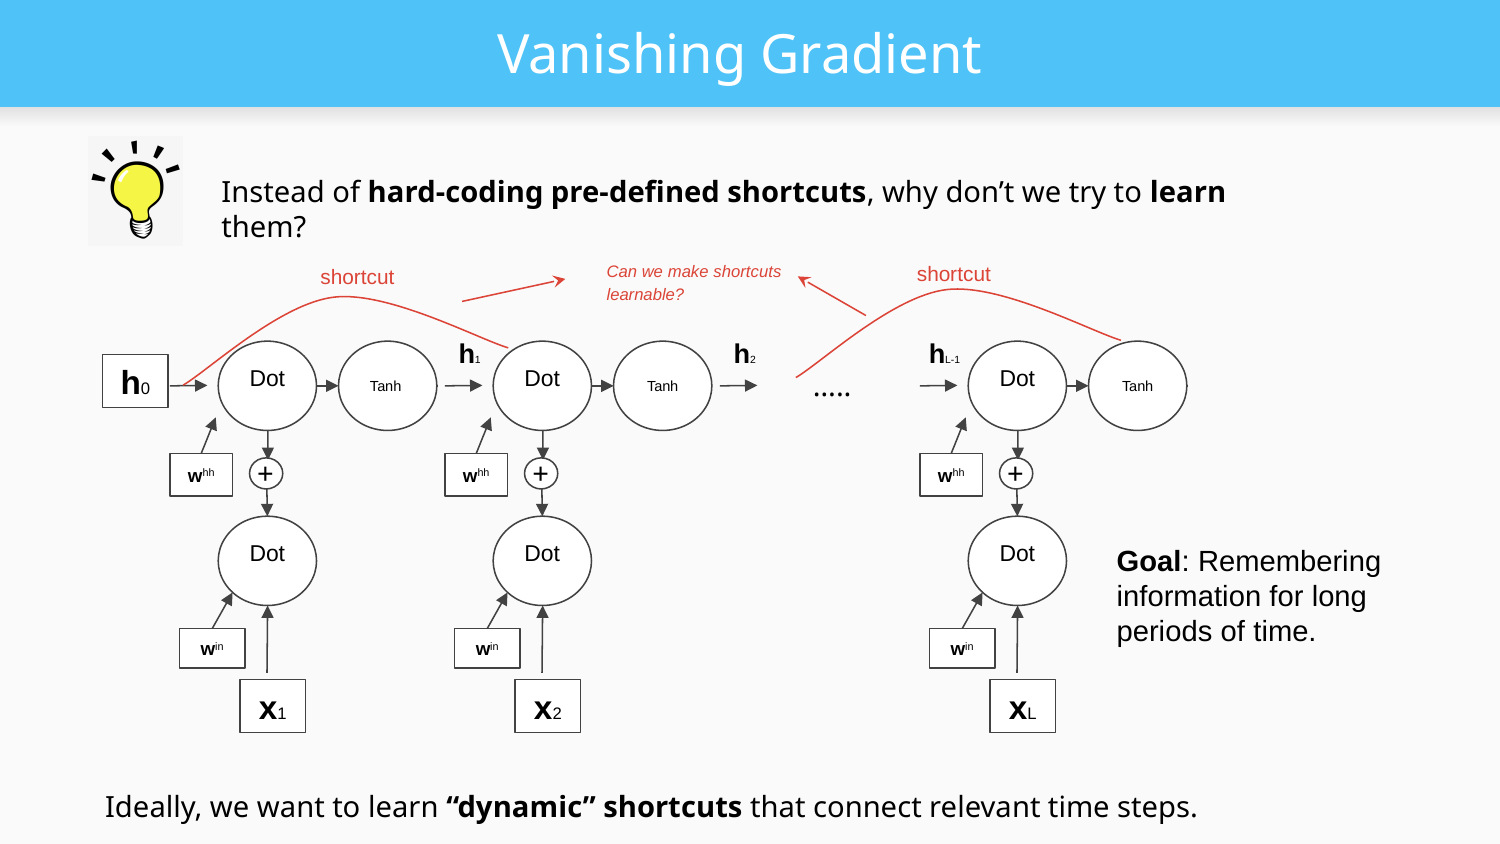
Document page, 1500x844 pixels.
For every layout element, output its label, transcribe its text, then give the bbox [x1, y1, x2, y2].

text_box win [179, 628, 245, 668]
text_box Can we make shortcuts learnable? [591, 242, 812, 319]
text_box Tanh [338, 358, 437, 431]
text_box x2 [515, 679, 581, 733]
text_box whh [169, 453, 233, 497]
text_box shortcut [901, 241, 1015, 287]
text_box Tanh [613, 341, 712, 431]
text_box ….. [797, 365, 911, 418]
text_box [486, 592, 508, 629]
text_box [961, 592, 983, 629]
text_box Dot [968, 349, 1067, 431]
text_box [273, 459, 283, 488]
text_box Dot [218, 516, 317, 606]
text_box Dot [968, 516, 1067, 606]
text_box shortcut [305, 245, 419, 291]
text_box Dot [218, 371, 317, 431]
text_box x1 [240, 679, 306, 733]
text_box Ideally, we want to learn “dynamic” shortcuts that connect relevant time steps. [89, 773, 1444, 839]
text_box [211, 592, 233, 629]
text_box Instead of hard-coding pre-defined shortcuts, why don’t we try to learn them? [206, 158, 1274, 259]
text_box ….. [797, 352, 829, 376]
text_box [200, 417, 216, 454]
text_box [186, 296, 509, 383]
title Vanishing Gradient [16, 2, 1464, 102]
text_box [475, 417, 491, 454]
text_box xL [990, 679, 1056, 733]
text_box Tanh [1088, 341, 1187, 431]
text_box Dot [493, 516, 592, 606]
text_box h0 [102, 354, 168, 408]
text_box [1023, 459, 1033, 488]
picture [87, 135, 183, 246]
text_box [461, 278, 566, 302]
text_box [950, 417, 966, 454]
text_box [797, 276, 867, 316]
text_box whh [919, 453, 983, 497]
text_box h1 [436, 349, 503, 384]
text_box + [994, 440, 1023, 506]
text_box Goal: Remembering information for long periods of time. [1101, 527, 1482, 663]
text_box h1 [442, 320, 503, 345]
text_box + [519, 440, 548, 506]
text_box + [244, 440, 273, 506]
text_box whh [444, 453, 508, 497]
text_box [795, 289, 1121, 378]
text_box [548, 459, 558, 488]
text_box hL-1 [911, 357, 978, 384]
text_box h2 [711, 320, 778, 384]
text_box win [454, 628, 520, 668]
text_box Dot [493, 341, 592, 431]
text_box win [929, 628, 995, 668]
